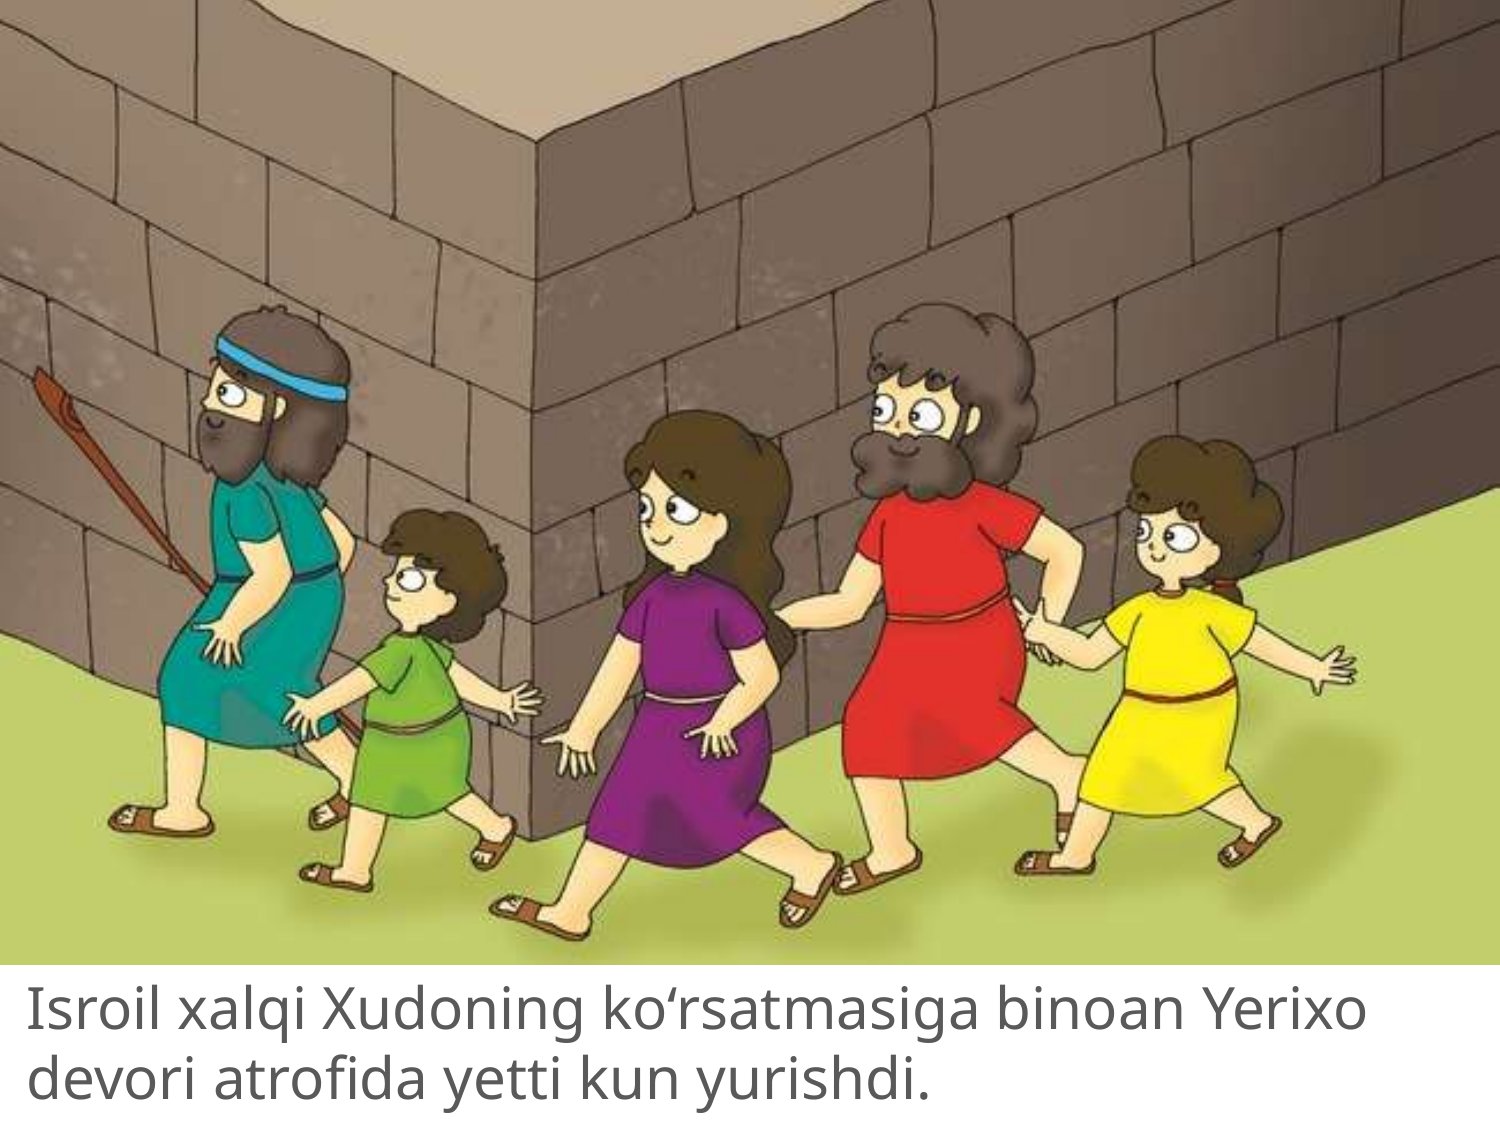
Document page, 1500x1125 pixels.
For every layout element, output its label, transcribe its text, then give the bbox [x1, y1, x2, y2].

text_box Isroil xalqi Xudoning ko‘rsatmasiga binoan Yerixo devori atrofida yetti kun yurishdi. [11, 973, 1498, 1119]
picture [0, 0, 1500, 965]
